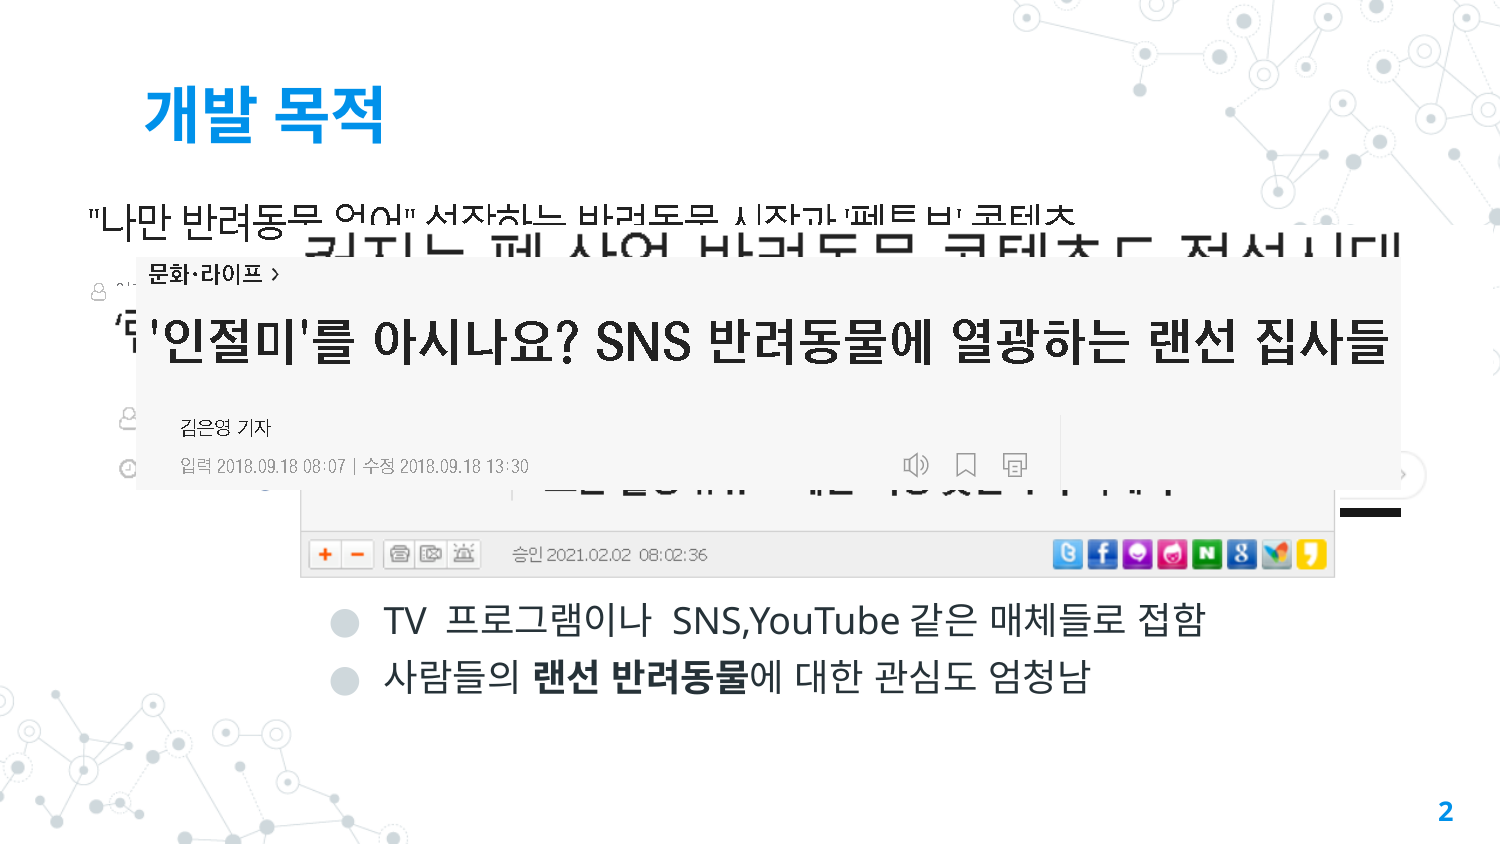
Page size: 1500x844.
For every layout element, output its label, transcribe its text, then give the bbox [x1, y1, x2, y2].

slide_number 2 [1378, 779, 1469, 844]
title 개발 목적 [128, 50, 1372, 166]
list TV 프로그램이나 SNS,YouTube같은 매체들로 접함 사람들의 랜선 반려동물에 대한 관심도 엄청남 [293, 581, 1500, 747]
picture [0, 0, 1500, 844]
